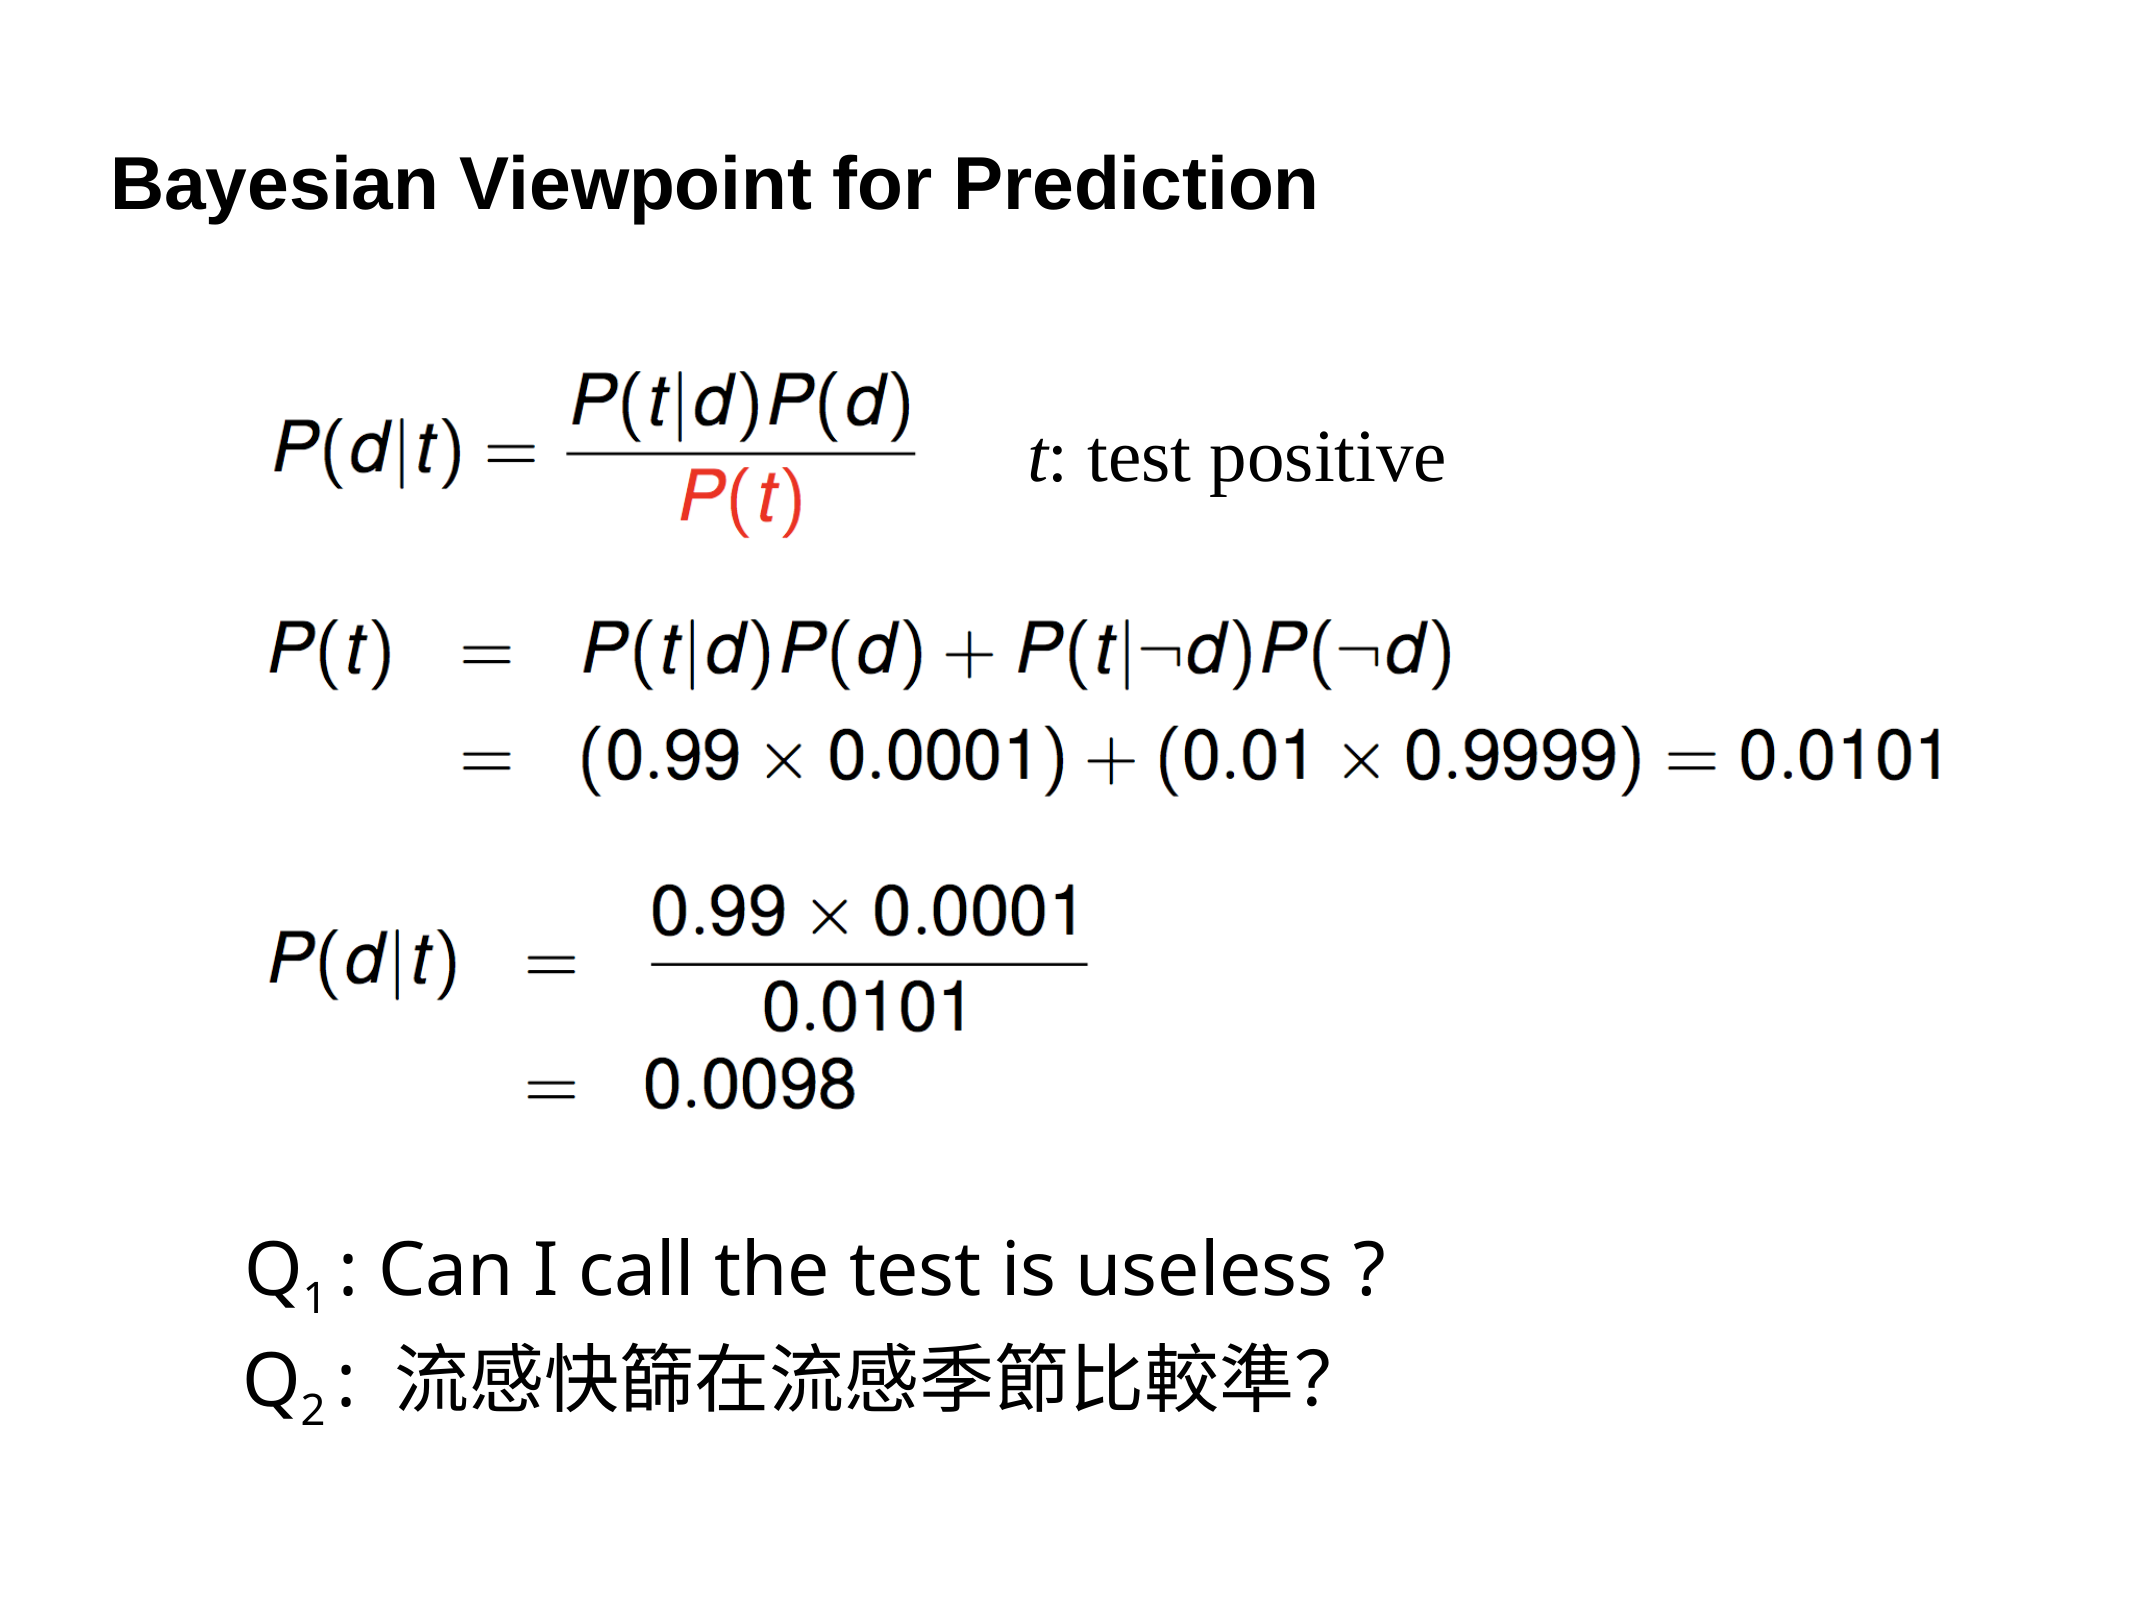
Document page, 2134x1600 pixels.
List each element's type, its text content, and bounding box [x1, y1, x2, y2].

picture [178, 826, 1182, 1214]
text_box Bayesian Viewpoint for Prediction [101, 126, 1330, 233]
picture [178, 297, 1969, 824]
text_box Q2 : 流感快篩在流感季節比較準？ [233, 1323, 1378, 1443]
text_box t: test positive [1018, 398, 1456, 505]
text_box Q1 : Can I call the test is useless ? [235, 1211, 1395, 1331]
